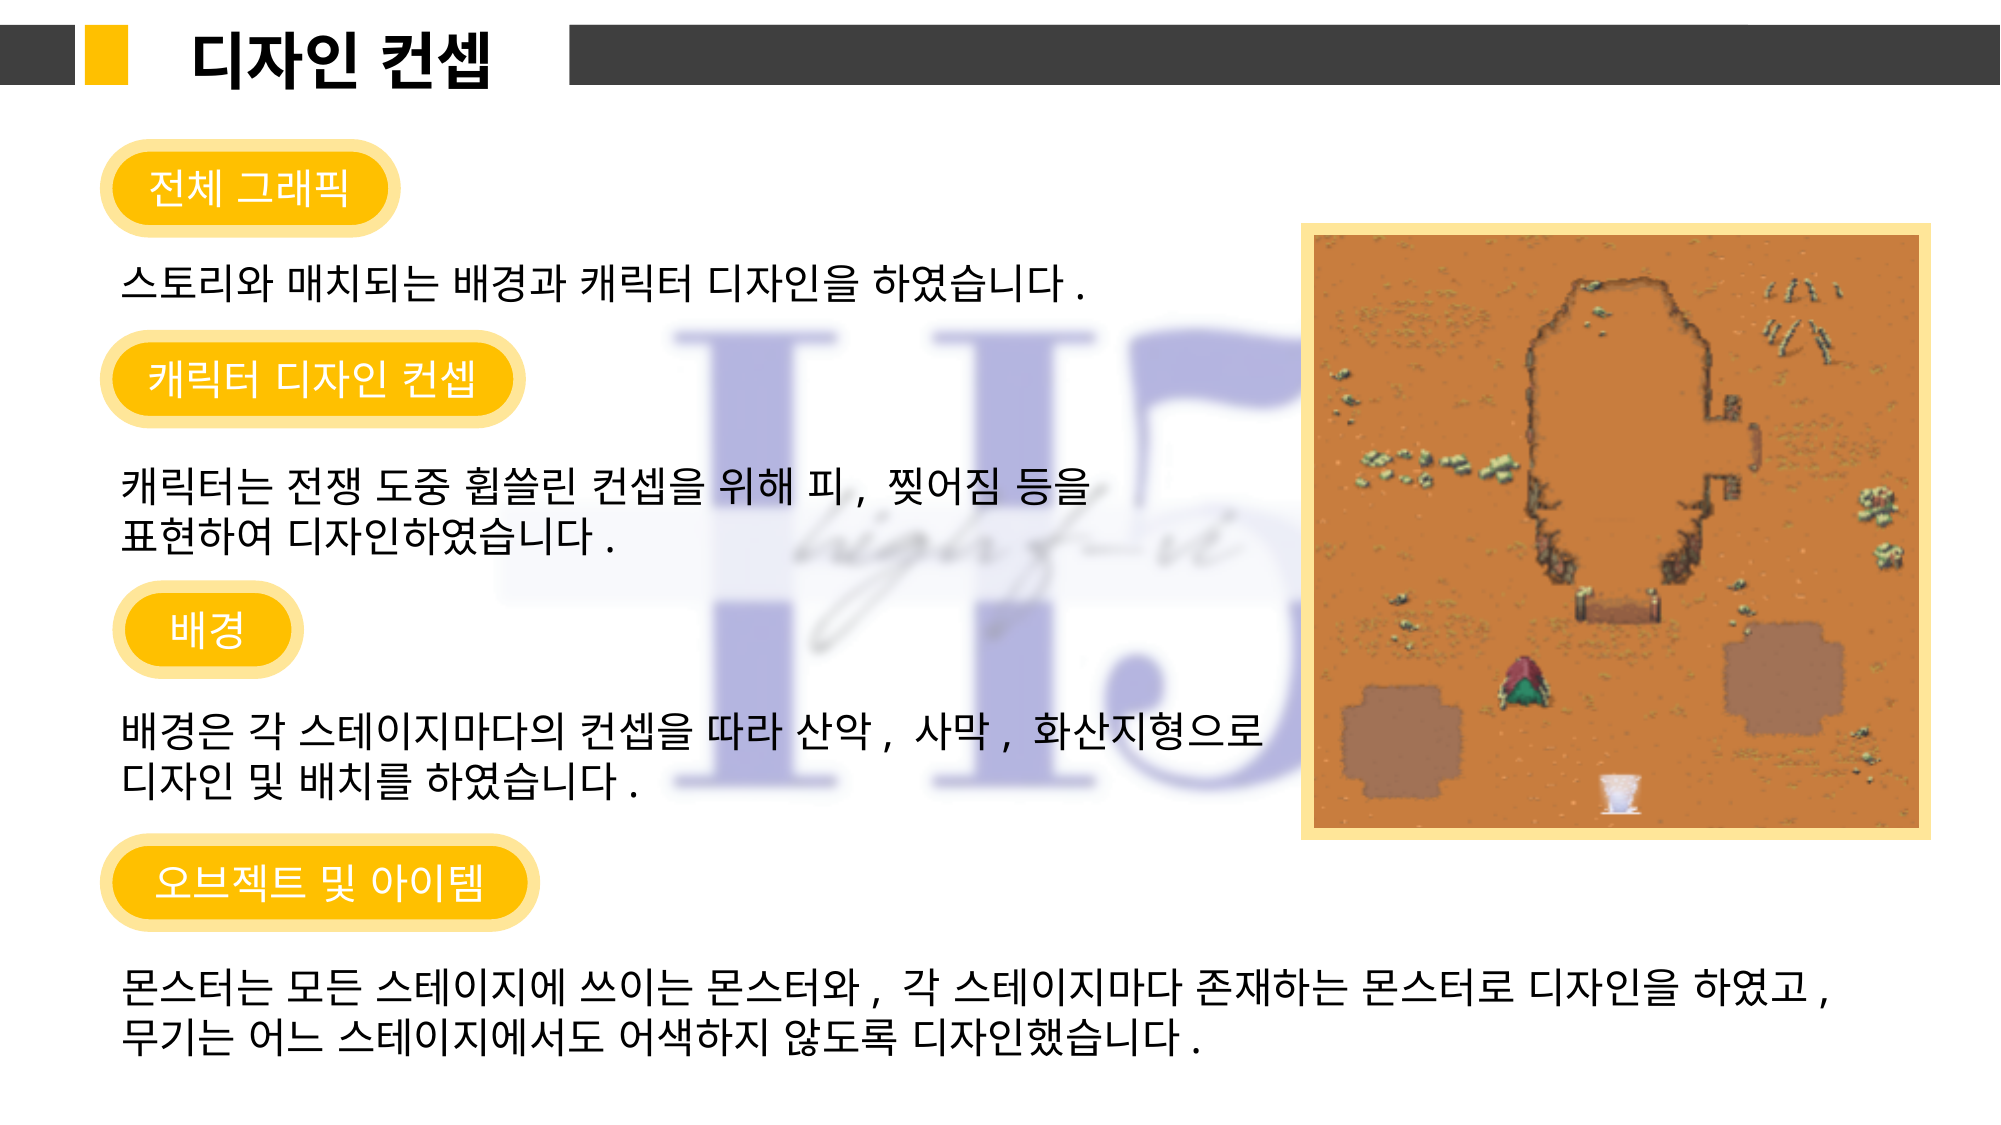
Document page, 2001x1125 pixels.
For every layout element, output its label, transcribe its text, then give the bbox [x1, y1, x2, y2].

text_box [84, 24, 129, 86]
text_box 오브젝트 및 아이템 [105, 838, 533, 927]
text_box 스토리와 매치되는 배경과 캐릭터 디자인을 하였습니다. [106, 250, 433, 316]
text_box 배경 [117, 585, 299, 674]
text_box 캐릭터 디자인 컨셉 [105, 335, 433, 424]
text_box [1749, 24, 2000, 86]
text_box 디자인 컨셉 [174, 14, 510, 105]
text_box [0, 24, 76, 86]
text_box [569, 24, 1749, 86]
text_box 몬스터는 모든 스테이지에 쓰이는 몬스터와, 각 스테이지마다 존재하는 몬스터로 디자인을 하였고, 무기는 어느 스테이지에서도 어색하지 않도록 디자인했습니다. [106, 954, 1908, 1069]
text_box 캐릭터는 전쟁 도중 휩쓸린 컨셉을 위해 피, 찢어짐 등을 표현하여 디자인하였습니다. [106, 453, 433, 569]
text_box 전체 그래픽 [105, 144, 396, 233]
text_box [433, 228, 1567, 897]
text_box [1307, 228, 1925, 835]
text_box 배경은 각 스테이지마다의 컨셉을 따라 산악, 사막, 화산지형으로 디자인 및 배치를 하였습니다. [106, 698, 433, 813]
